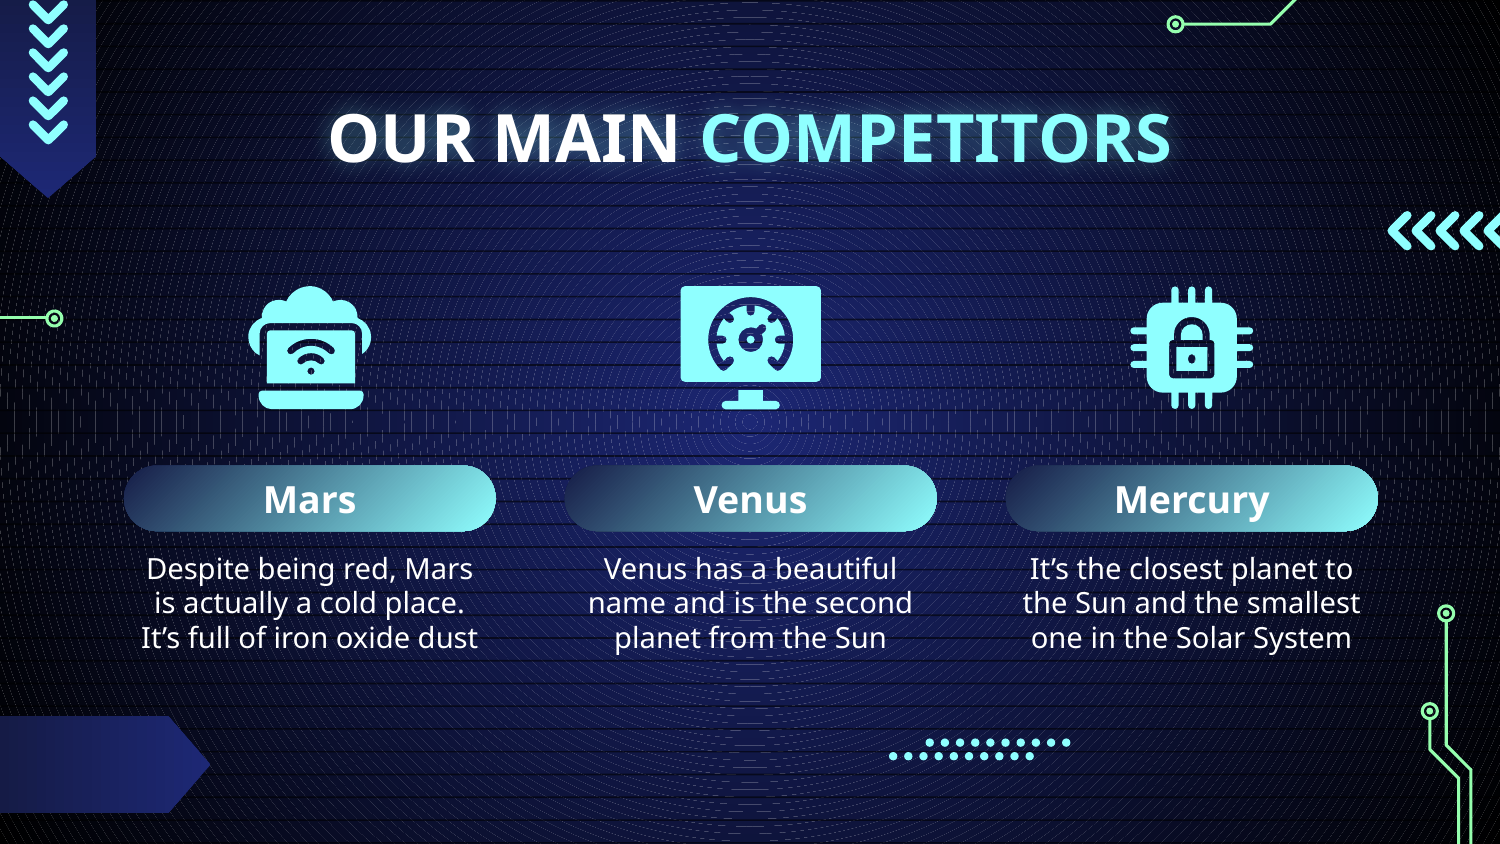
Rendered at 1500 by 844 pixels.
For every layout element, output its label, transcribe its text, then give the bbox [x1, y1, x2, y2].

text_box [888, 738, 1071, 761]
title Venus [564, 475, 937, 521]
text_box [1130, 286, 1254, 410]
title Mars [123, 475, 496, 521]
text_box [1015, 465, 1369, 475]
title OUR MAIN COMPETITORS [116, 88, 1383, 183]
text_box [574, 465, 927, 475]
text_box [1014, 521, 1369, 532]
subtitle It’s the closest planet to the Sun and the smallest one in the Solar System [1006, 540, 1378, 664]
subtitle Despite being red, Mars is actually a cold place. It’s full of iron oxide dust [123, 540, 496, 664]
text_box [133, 521, 487, 532]
title Mercury [1006, 475, 1378, 521]
text_box [573, 521, 928, 532]
subtitle Venus has a beautiful name and is the second planet from the Sun [564, 540, 937, 664]
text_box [248, 285, 372, 410]
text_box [680, 285, 822, 410]
text_box [133, 465, 486, 475]
